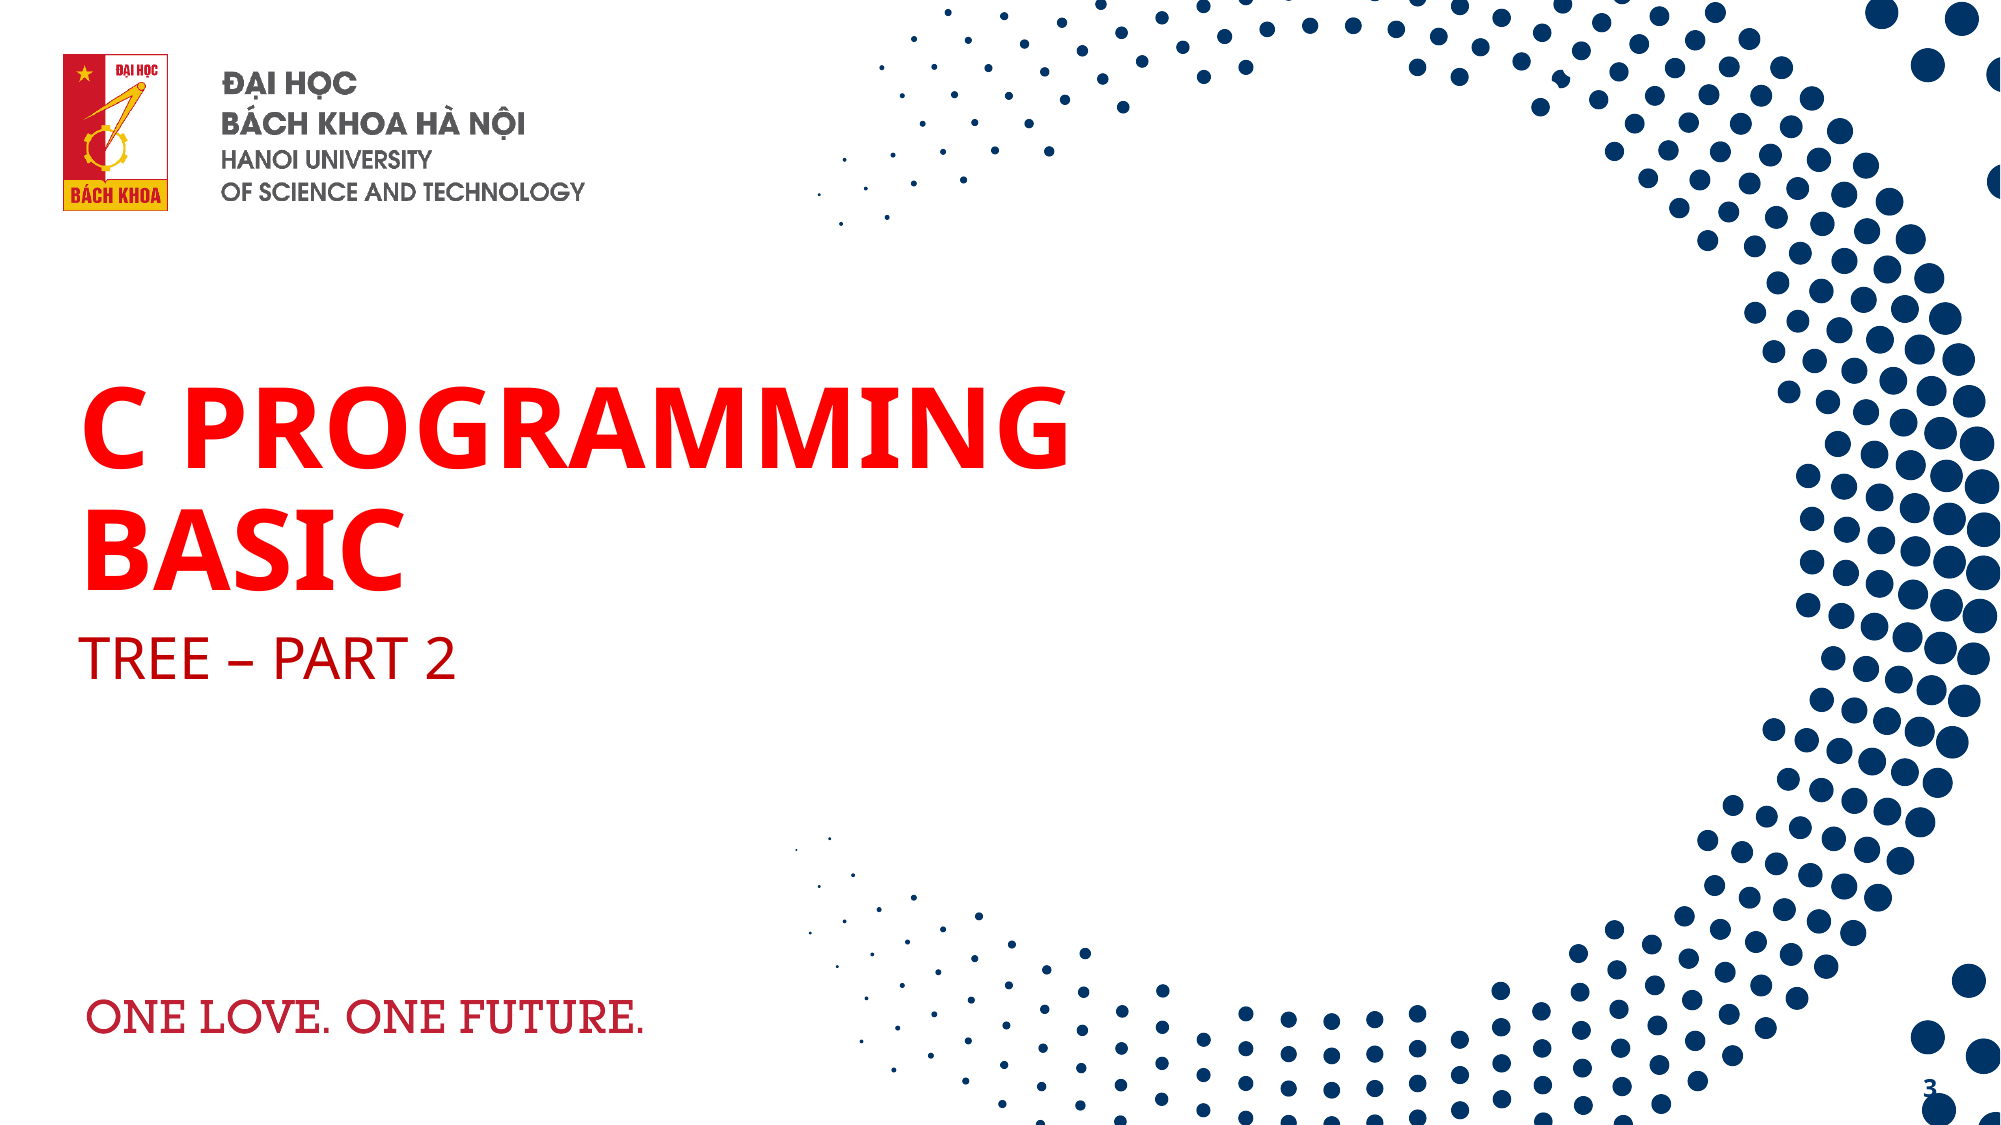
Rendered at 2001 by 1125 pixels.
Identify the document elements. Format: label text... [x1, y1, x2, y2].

picture [0, 0, 2001, 1125]
text_box C PROGRAMMING BASIC [63, 364, 1268, 504]
slide_number 3 [1502, 1065, 1953, 1125]
text_box TREE – PART 2 [63, 621, 1268, 761]
